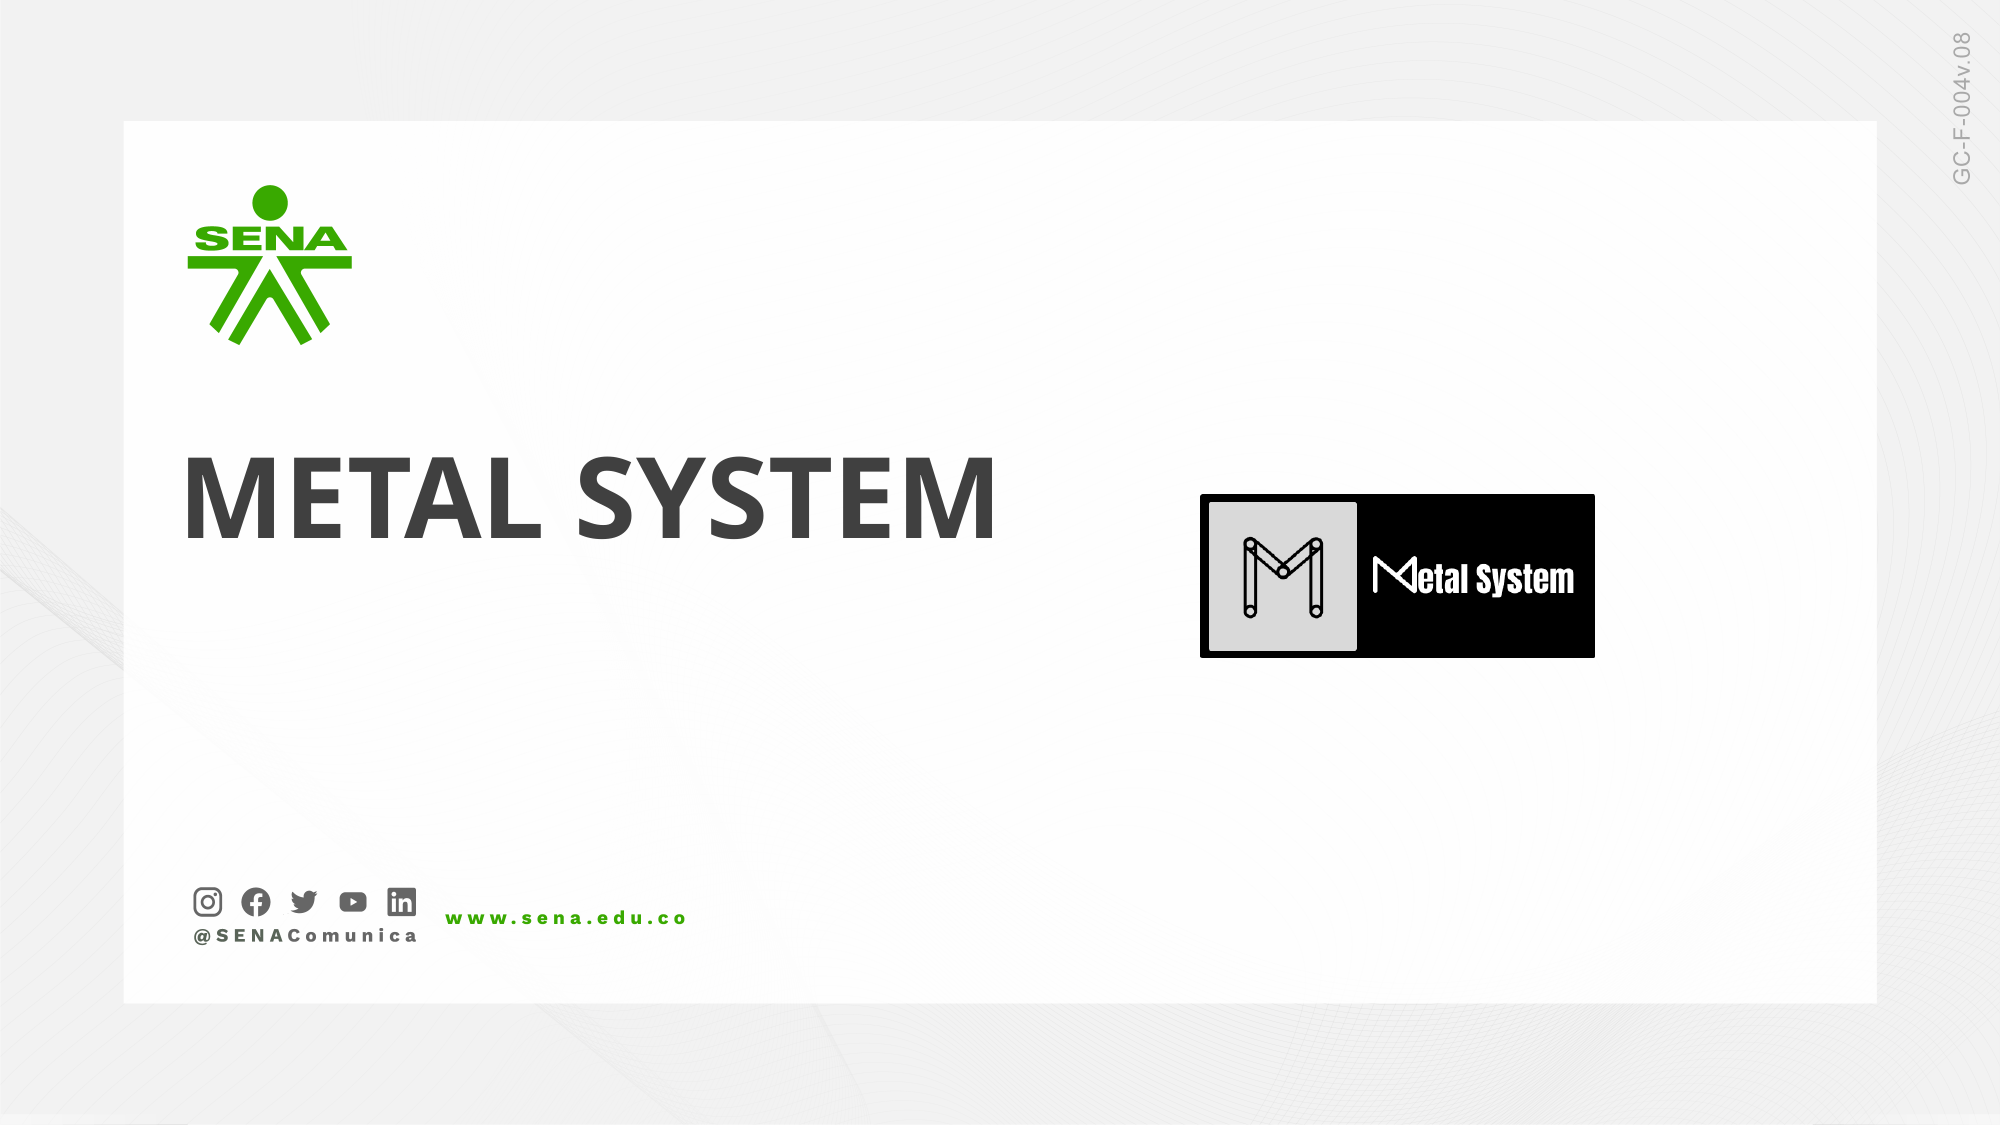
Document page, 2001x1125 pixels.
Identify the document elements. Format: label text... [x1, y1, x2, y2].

text_box METAL SYSTEM [163, 418, 1222, 569]
picture [0, 0, 2000, 1125]
